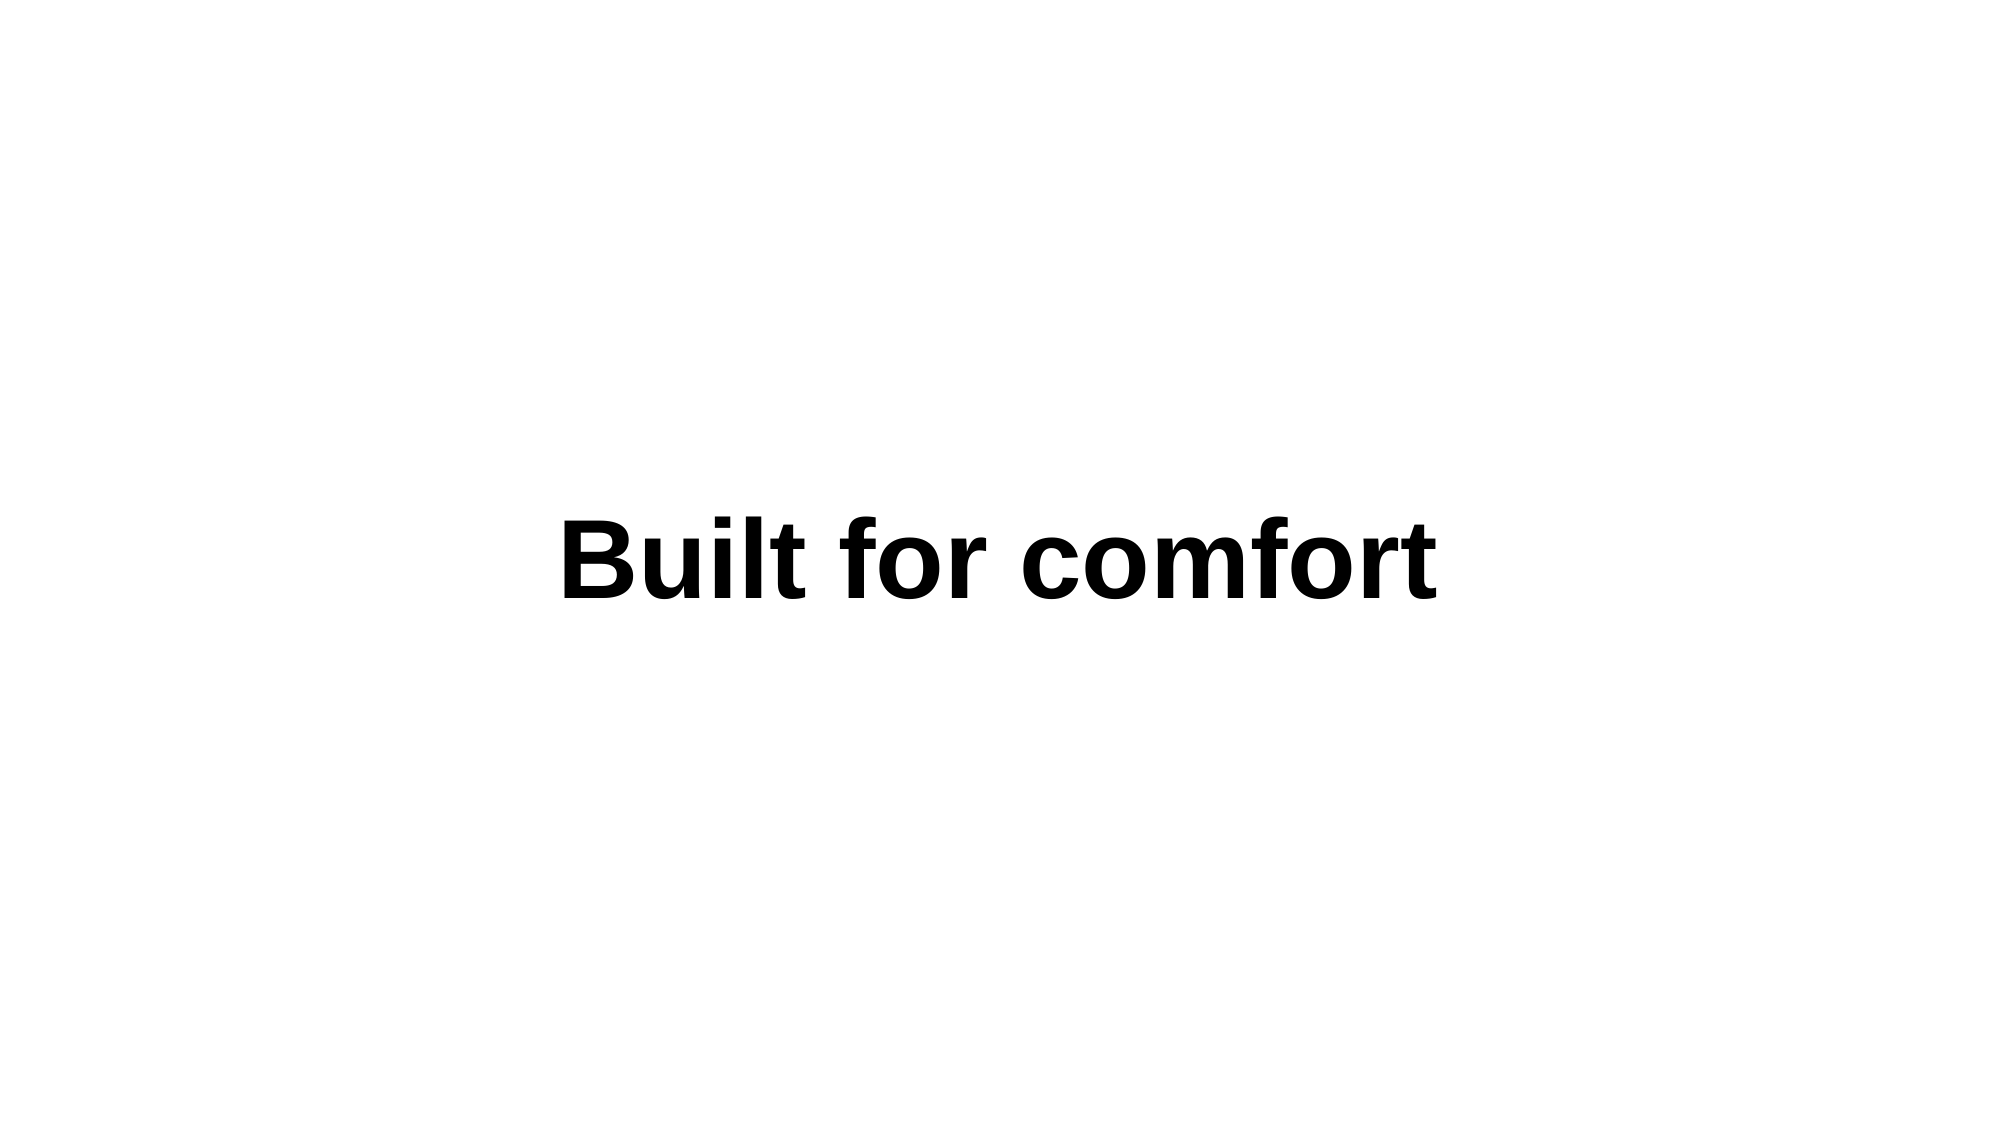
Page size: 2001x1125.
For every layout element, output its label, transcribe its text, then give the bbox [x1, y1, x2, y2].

title Built for comfort [58, 453, 1938, 672]
